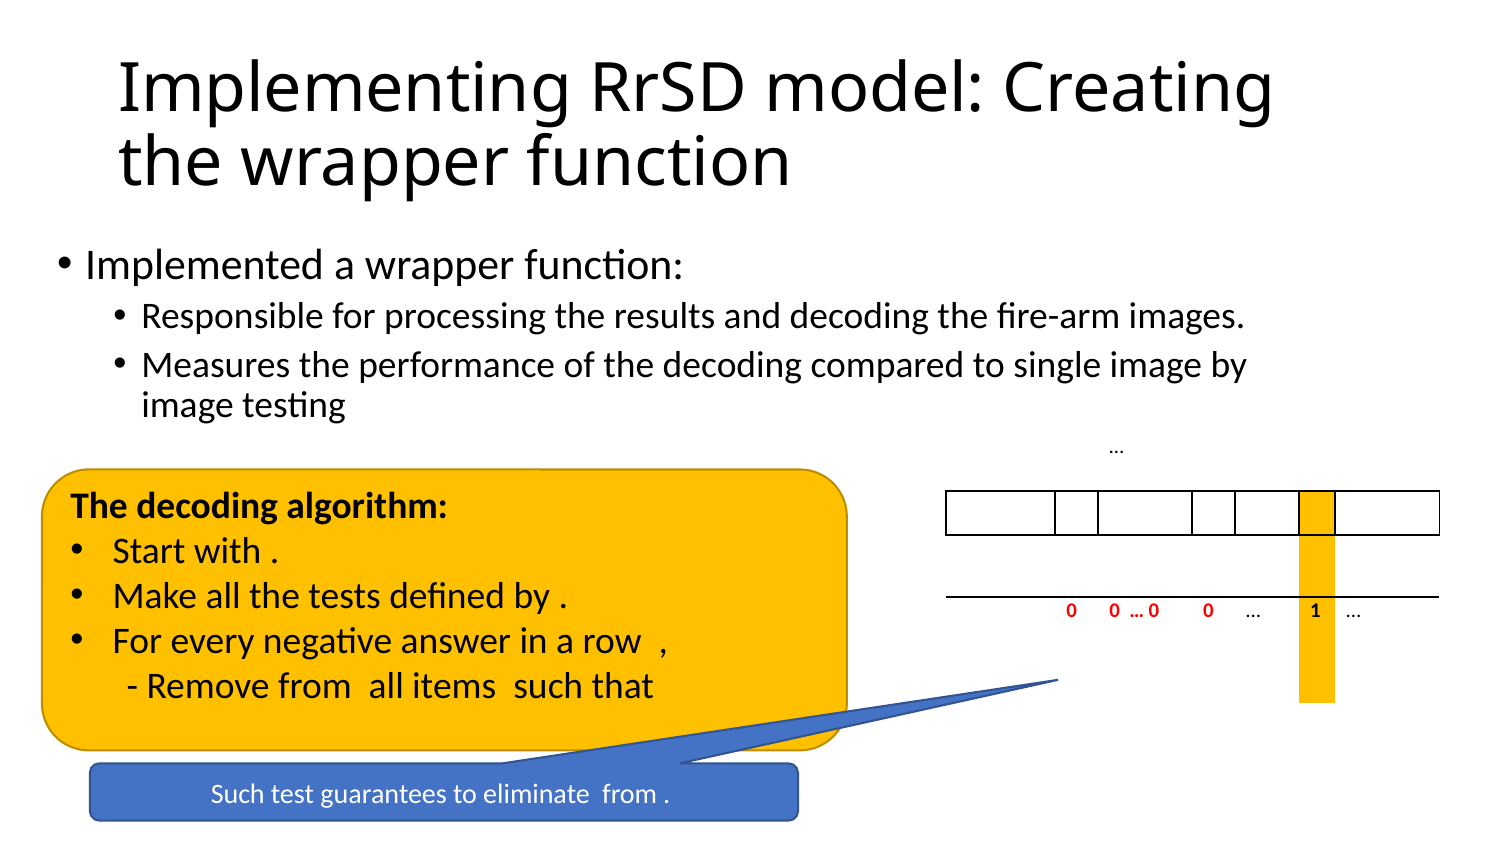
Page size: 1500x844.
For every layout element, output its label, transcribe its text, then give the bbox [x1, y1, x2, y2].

list Implemented a wrapper function: Responsible for processing the results and decoding the fire-arm images. Measures the performance of the decoding compared to single image by image testing [42, 234, 1355, 770]
title Implementing RrSD model: Creating the wrapper function [103, 44, 1397, 208]
